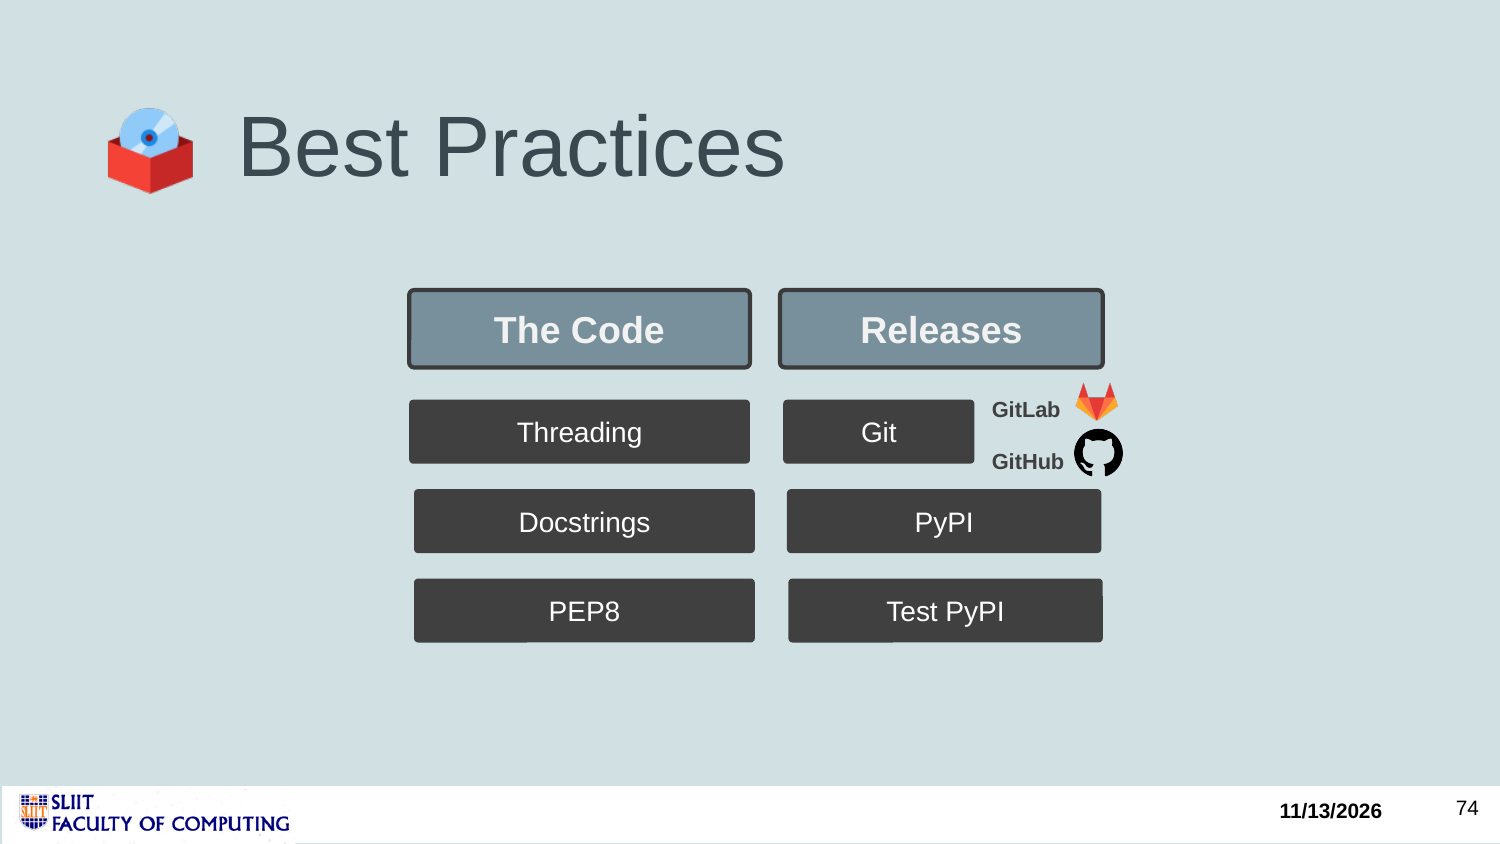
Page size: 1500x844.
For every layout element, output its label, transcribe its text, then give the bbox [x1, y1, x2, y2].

text_box PEP8 [411, 576, 757, 645]
text_box PyPI [784, 486, 1104, 556]
picture [1072, 377, 1121, 426]
text_box Threading [407, 397, 753, 466]
slide_number 74 [1403, 769, 1494, 844]
text_box Git [781, 397, 977, 466]
text_box Docstrings [411, 486, 757, 556]
text_box Test PyPI [786, 576, 1105, 645]
picture [1074, 428, 1123, 477]
picture [93, 94, 207, 208]
picture [2, 786, 296, 844]
text_box Best Practices [226, 72, 1410, 201]
text_box GitLab GitHub [977, 388, 1071, 482]
text_box The Code [407, 287, 753, 370]
text_box Releases [777, 287, 1105, 370]
